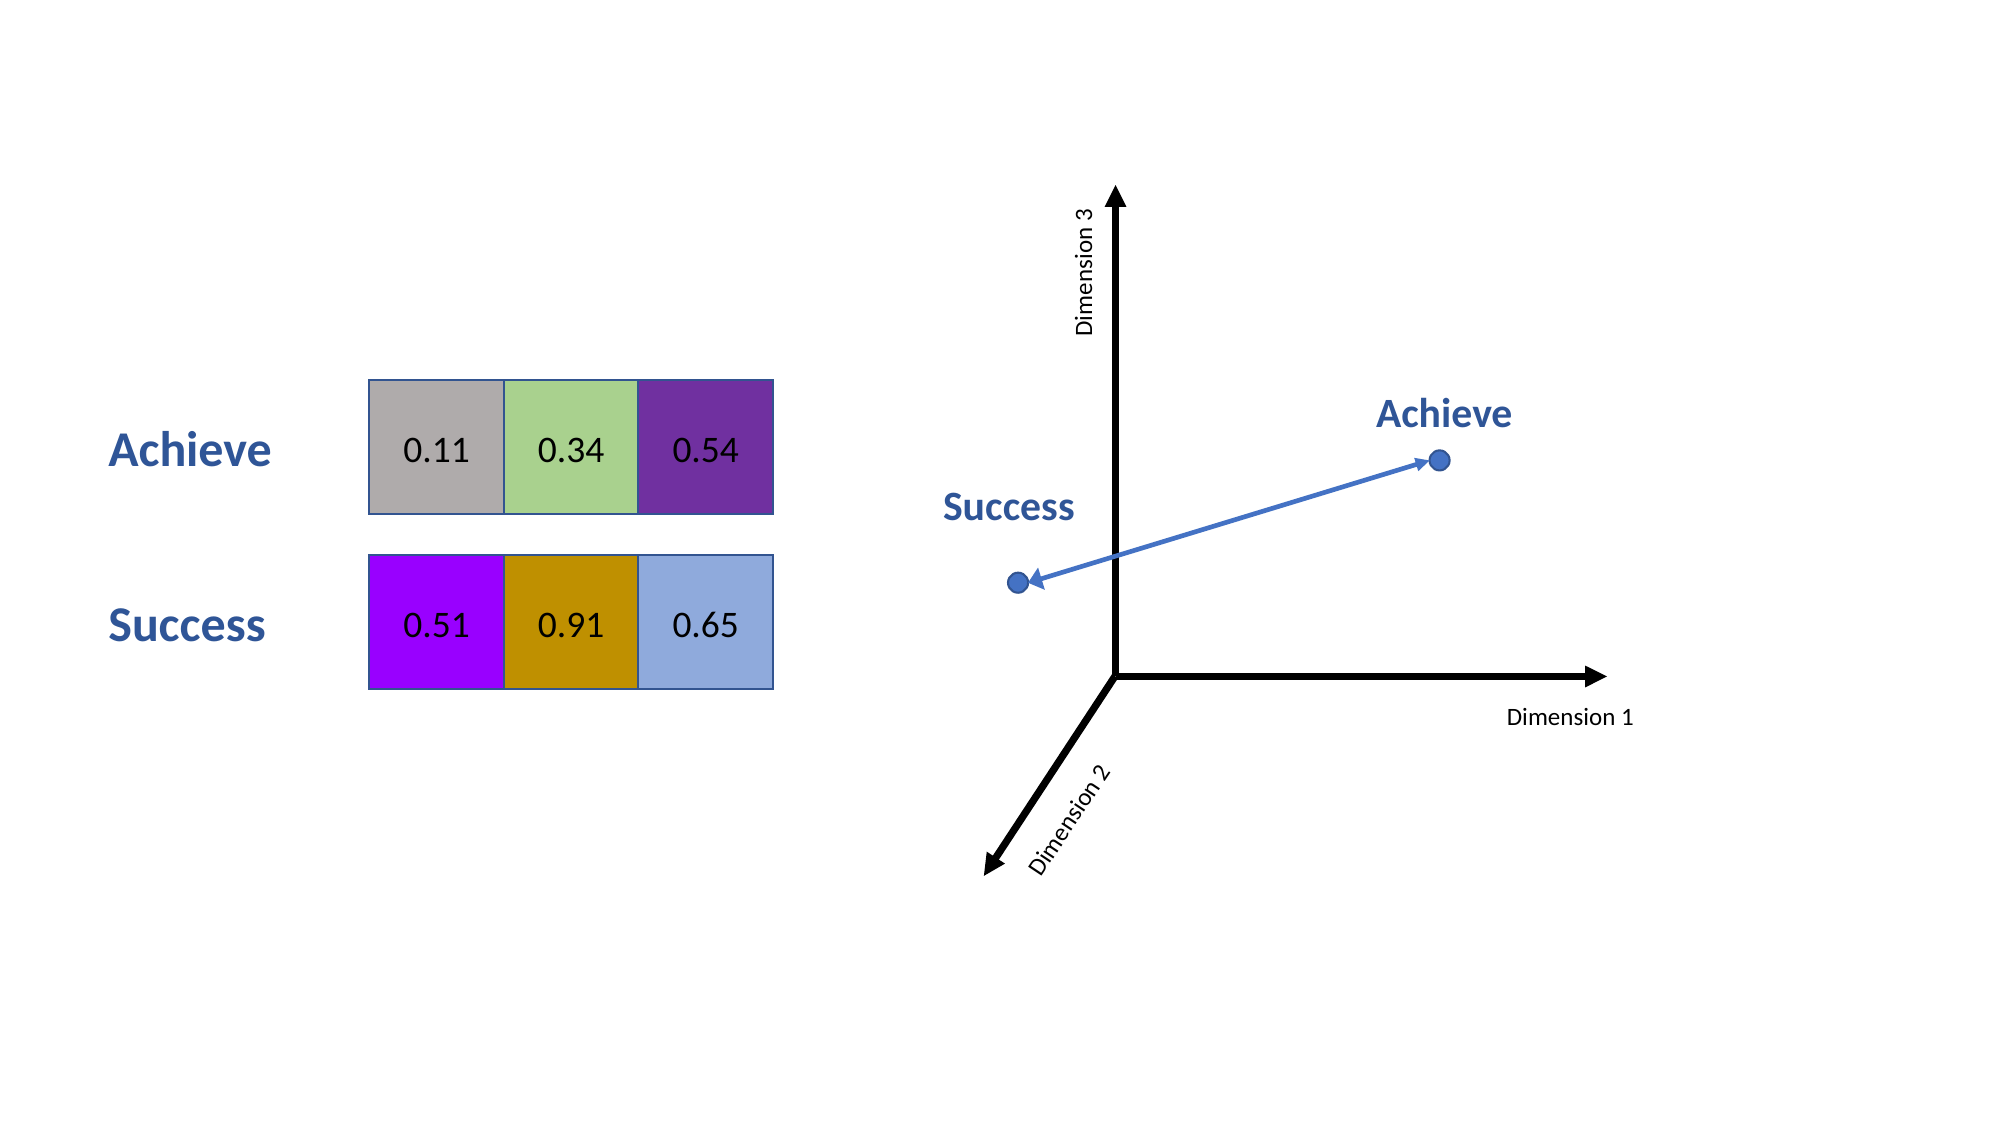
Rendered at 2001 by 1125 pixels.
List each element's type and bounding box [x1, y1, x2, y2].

text_box [928, 184, 1652, 898]
text_box [93, 379, 773, 690]
